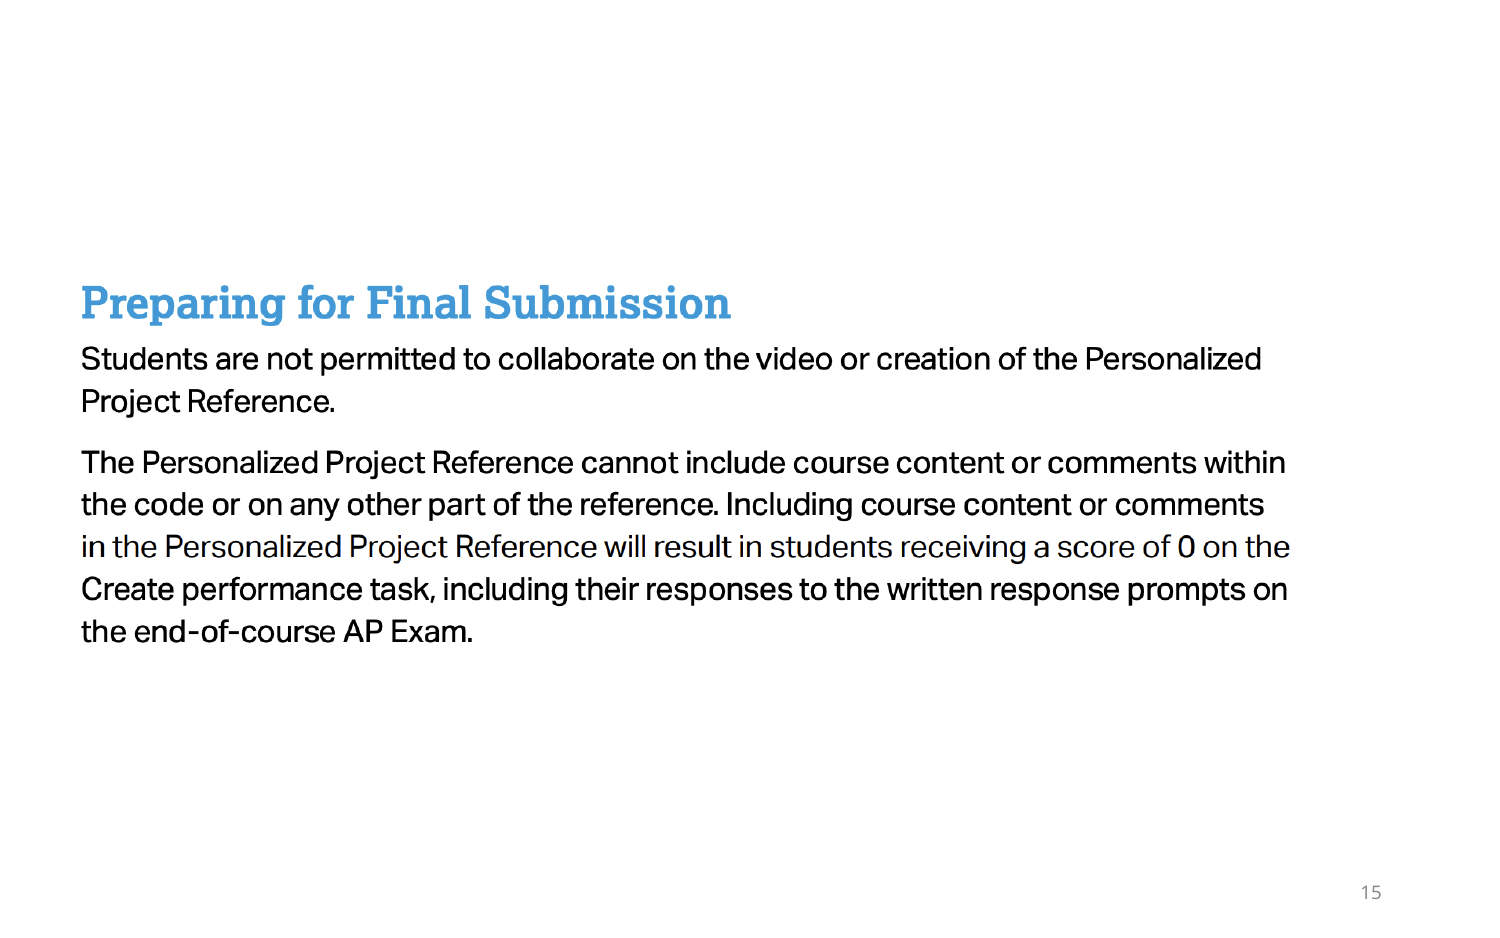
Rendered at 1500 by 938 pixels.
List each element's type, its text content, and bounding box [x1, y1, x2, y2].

picture [24, 249, 1413, 667]
slide_number 15 [1059, 868, 1397, 919]
